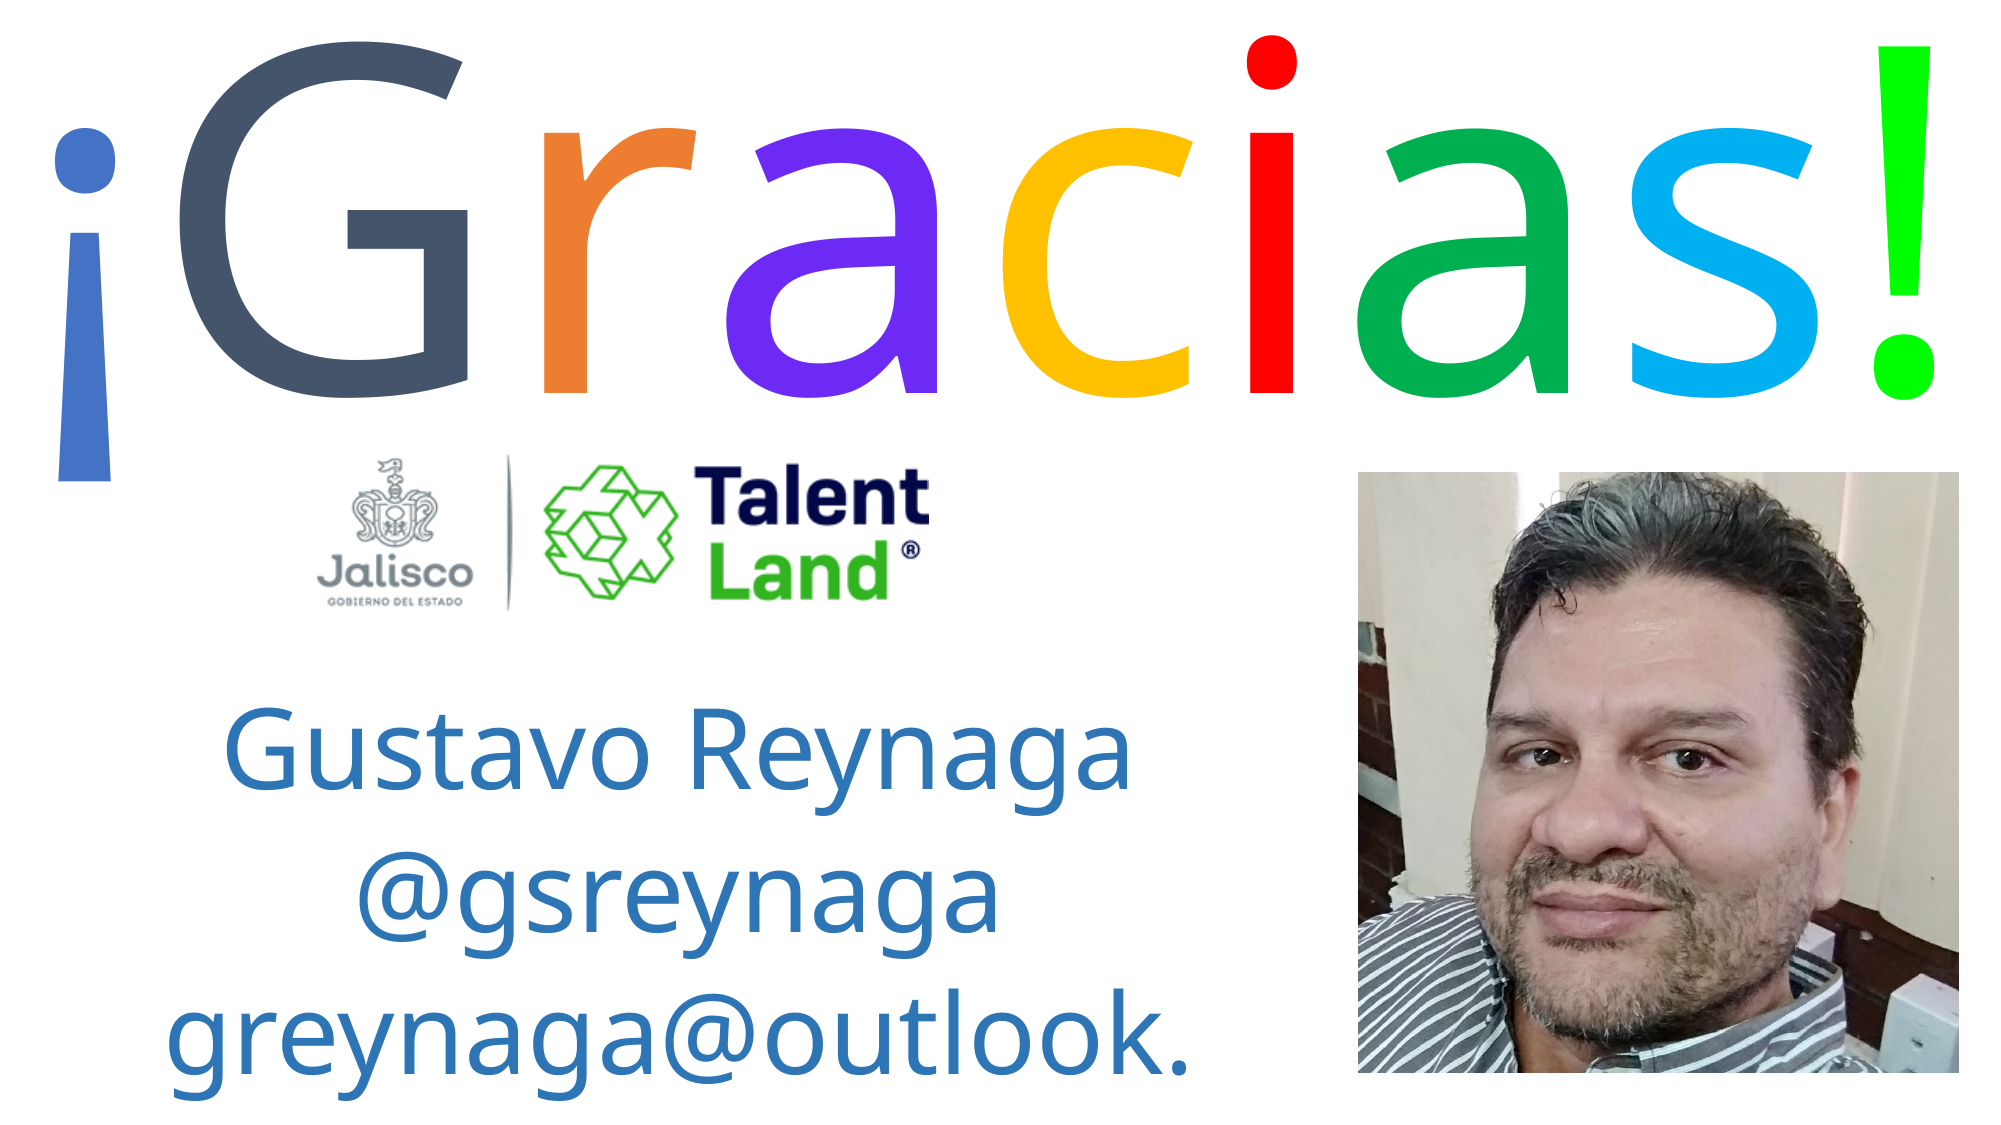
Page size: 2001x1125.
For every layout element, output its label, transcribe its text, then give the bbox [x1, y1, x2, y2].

subtitle Gustavo Reynaga @gsreynaga greynaga@outlook.com [125, 685, 1234, 1125]
title ¡Gracias! [0, 4, 2000, 507]
picture [1358, 472, 1959, 1073]
picture [317, 454, 929, 611]
